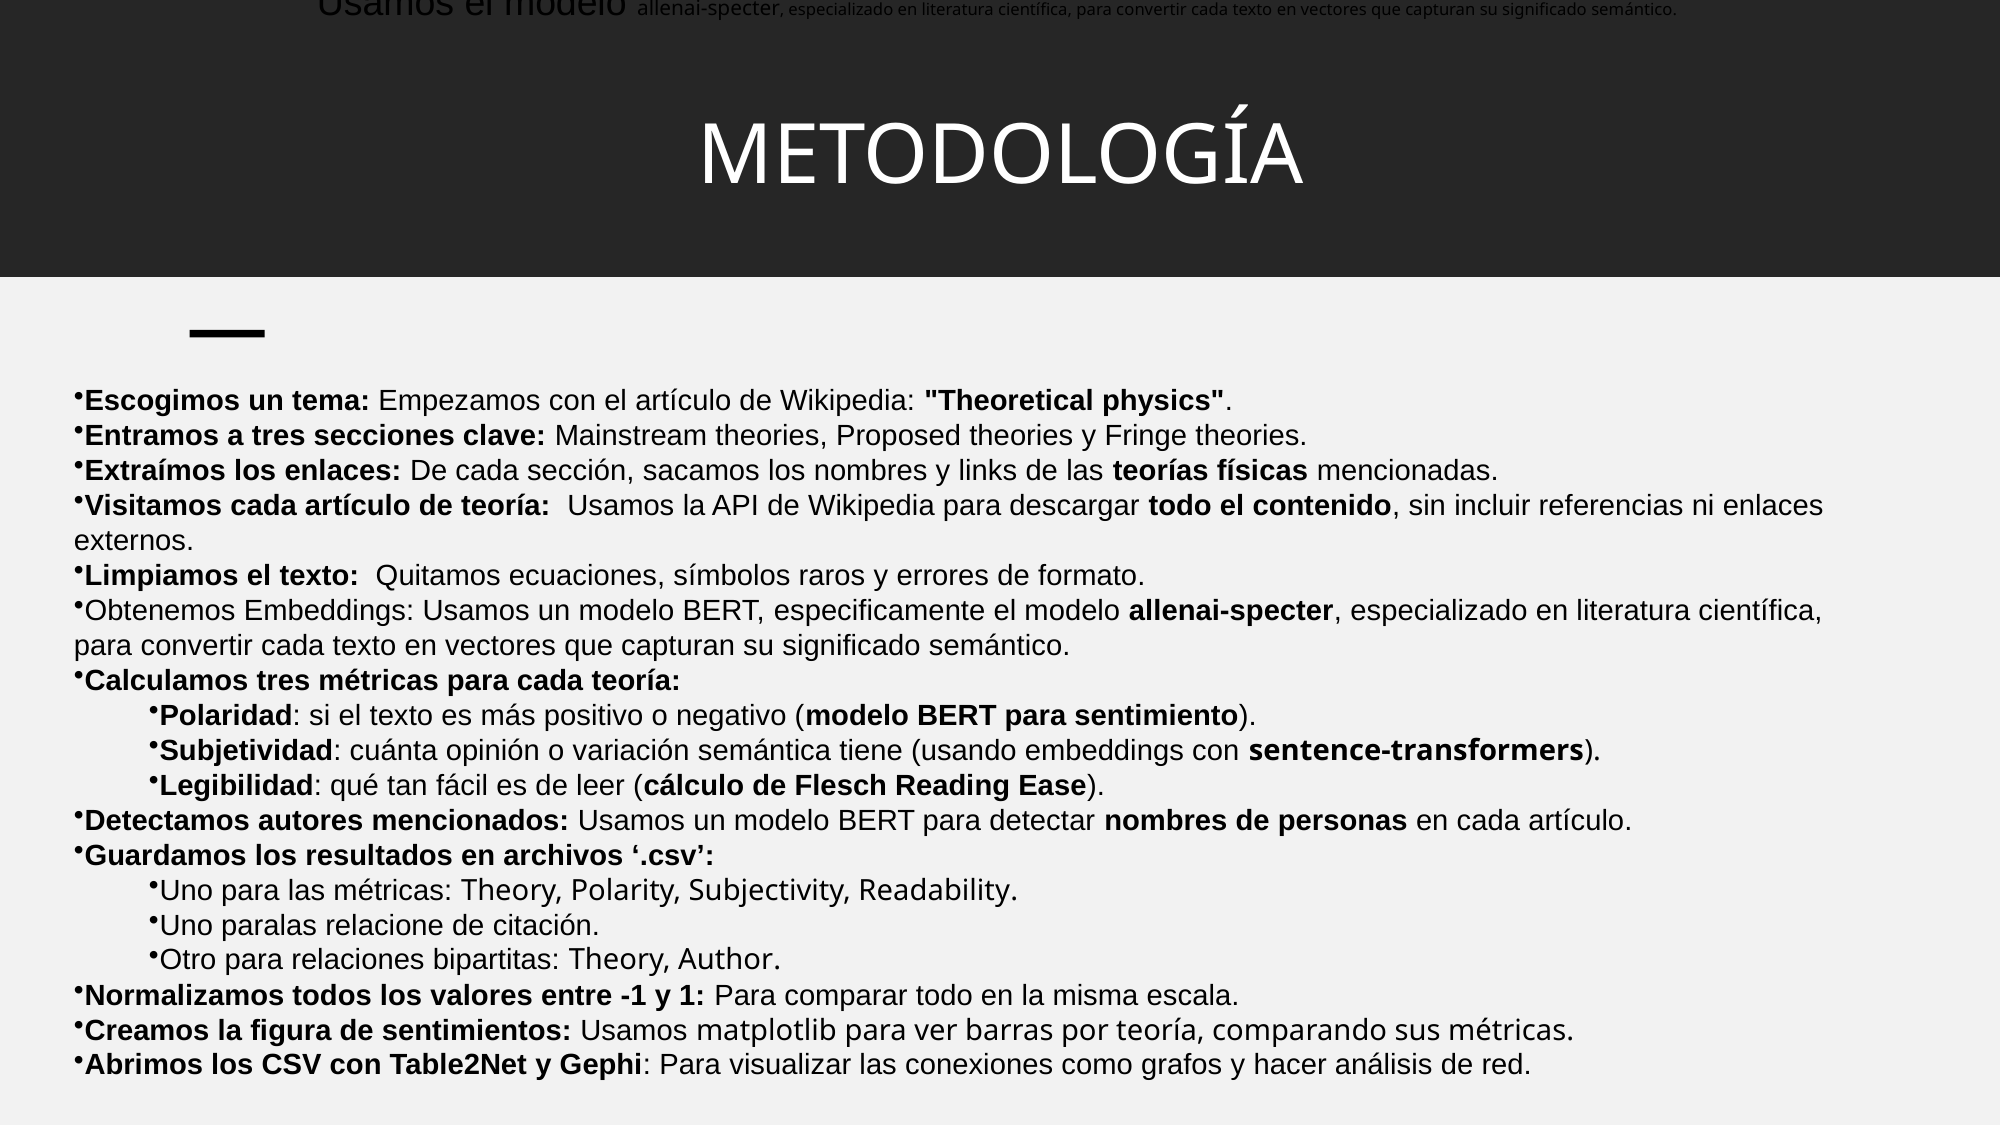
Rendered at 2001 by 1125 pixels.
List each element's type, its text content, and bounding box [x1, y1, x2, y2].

text_box [188, 328, 266, 339]
text_box [0, 275, 2000, 1125]
title METODOLOGÍA [189, 104, 1812, 253]
text_box [0, 0, 2000, 275]
text_box Usamos el modelo allenai-specter, especializado en literatura científica, para convertir cada texto en vectores que capturan su significado semántico. [301, 0, 1699, 31]
list Escogimos un tema: Empezamos con el artículo de Wikipedia: "Theoretical physics". Entramos a tres secciones clave: Mainstream theories, Proposed theories y Fringe theories. Extraímos los enlaces: De cada sección, sacamos los nombres y links de las teorías físicas mencionadas. Visitamos cada artículo de teoría: Usamos la API de Wikipedia para descargar todo el contenido, sin incluir referencias ni enlaces externos. Limpiamos el texto: Quitamos ecuaciones, símbolos raros y errores de formato. Obtenemos Embeddings: Usamos un modelo BERT, especificamente el modelo allenai-specter, especializado en literatura científica, para convertir cada texto en vectores que capturan su significado semántico. Calculamos tres métricas para cada teoría: Polaridad: si el texto es más positivo o negativo (modelo BERT para sentimiento). Subjetividad: cuánta opinión o variación semántica tiene (usando embeddings con sentence-transformers). Legibilidad: qué tan fácil es de leer (cálculo de Flesch Reading Ease). Detectamos autores mencionados: Usamos un modelo BERT para detectar nombres de personas en cada artículo. Guardamos los resultados en archivos ‘.csv’: Uno para las métricas: Theory, Polarity, Subjectivity, Readability. Uno paralas relacione de citación. Otro para relaciones bipartitas: Theory, Author. Normalizamos todos los valores entre -1 y 1: Para comparar todo en la misma escala. Creamos la figura de sentimientos: Usamos matplotlib para ver barras por teoría, comparando sus métricas. Abrimos los CSV con Table2Net y Gephi: Para visualizar las conexiones como grafos y hacer análisis de red. [59, 373, 1842, 1089]
